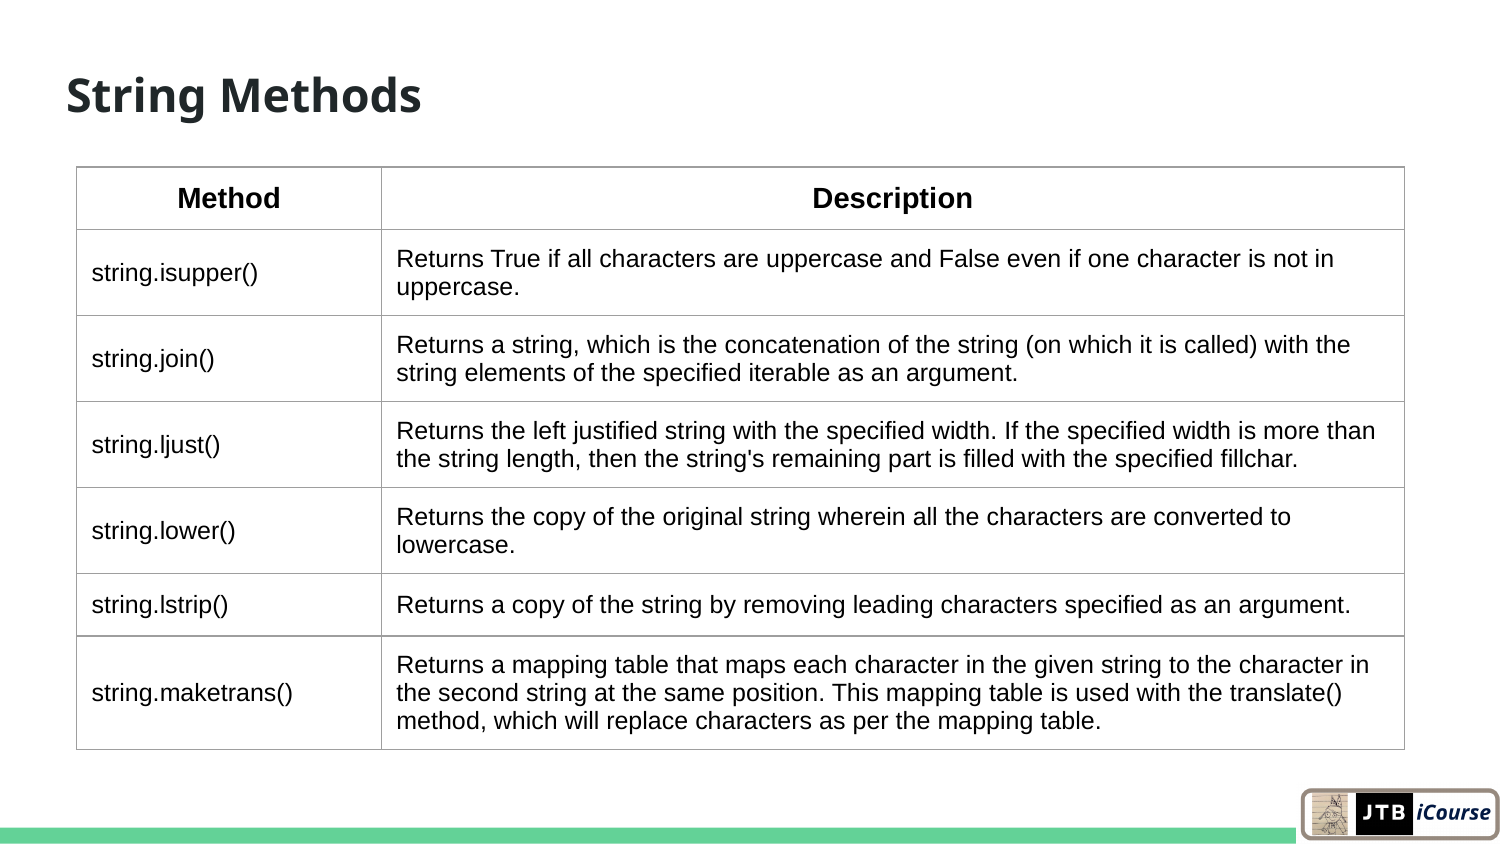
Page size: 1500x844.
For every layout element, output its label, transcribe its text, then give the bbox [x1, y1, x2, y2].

table_cell string.maketrans() [77, 637, 381, 749]
title String Methods [51, 48, 1449, 142]
table_cell Returns a mapping table that maps each character in the given string to the character in the second string at the same position. This mapping table is used with the translate() method, which will replace characters as per the mapping table. [382, 637, 1404, 749]
table_cell string.join() [77, 316, 381, 401]
table_cell string.lower() [77, 488, 381, 573]
table_cell Returns a string, which is the concatenation of the string (on which it is called) with the string elements of the specified iterable as an argument. [382, 316, 1404, 401]
table_cell Returns a copy of the string by removing leading characters specified as an argument. [382, 574, 1404, 635]
table_cell string.ljust() [77, 402, 381, 487]
table_header Method [77, 168, 381, 229]
table_cell Returns True if all characters are uppercase and False even if one character is not in uppercase. [382, 230, 1404, 315]
table_cell string.isupper() [77, 230, 381, 315]
table_cell Returns the copy of the original string wherein all the characters are converted to lowercase. [382, 488, 1404, 573]
picture [1296, 782, 1500, 844]
table_cell string.lstrip() [77, 574, 381, 635]
table_header Description [382, 168, 1404, 229]
table_cell Returns the left justified string with the specified width. If the specified width is more than the string length, then the string's remaining part is filled with the specified fillchar. [382, 402, 1404, 487]
